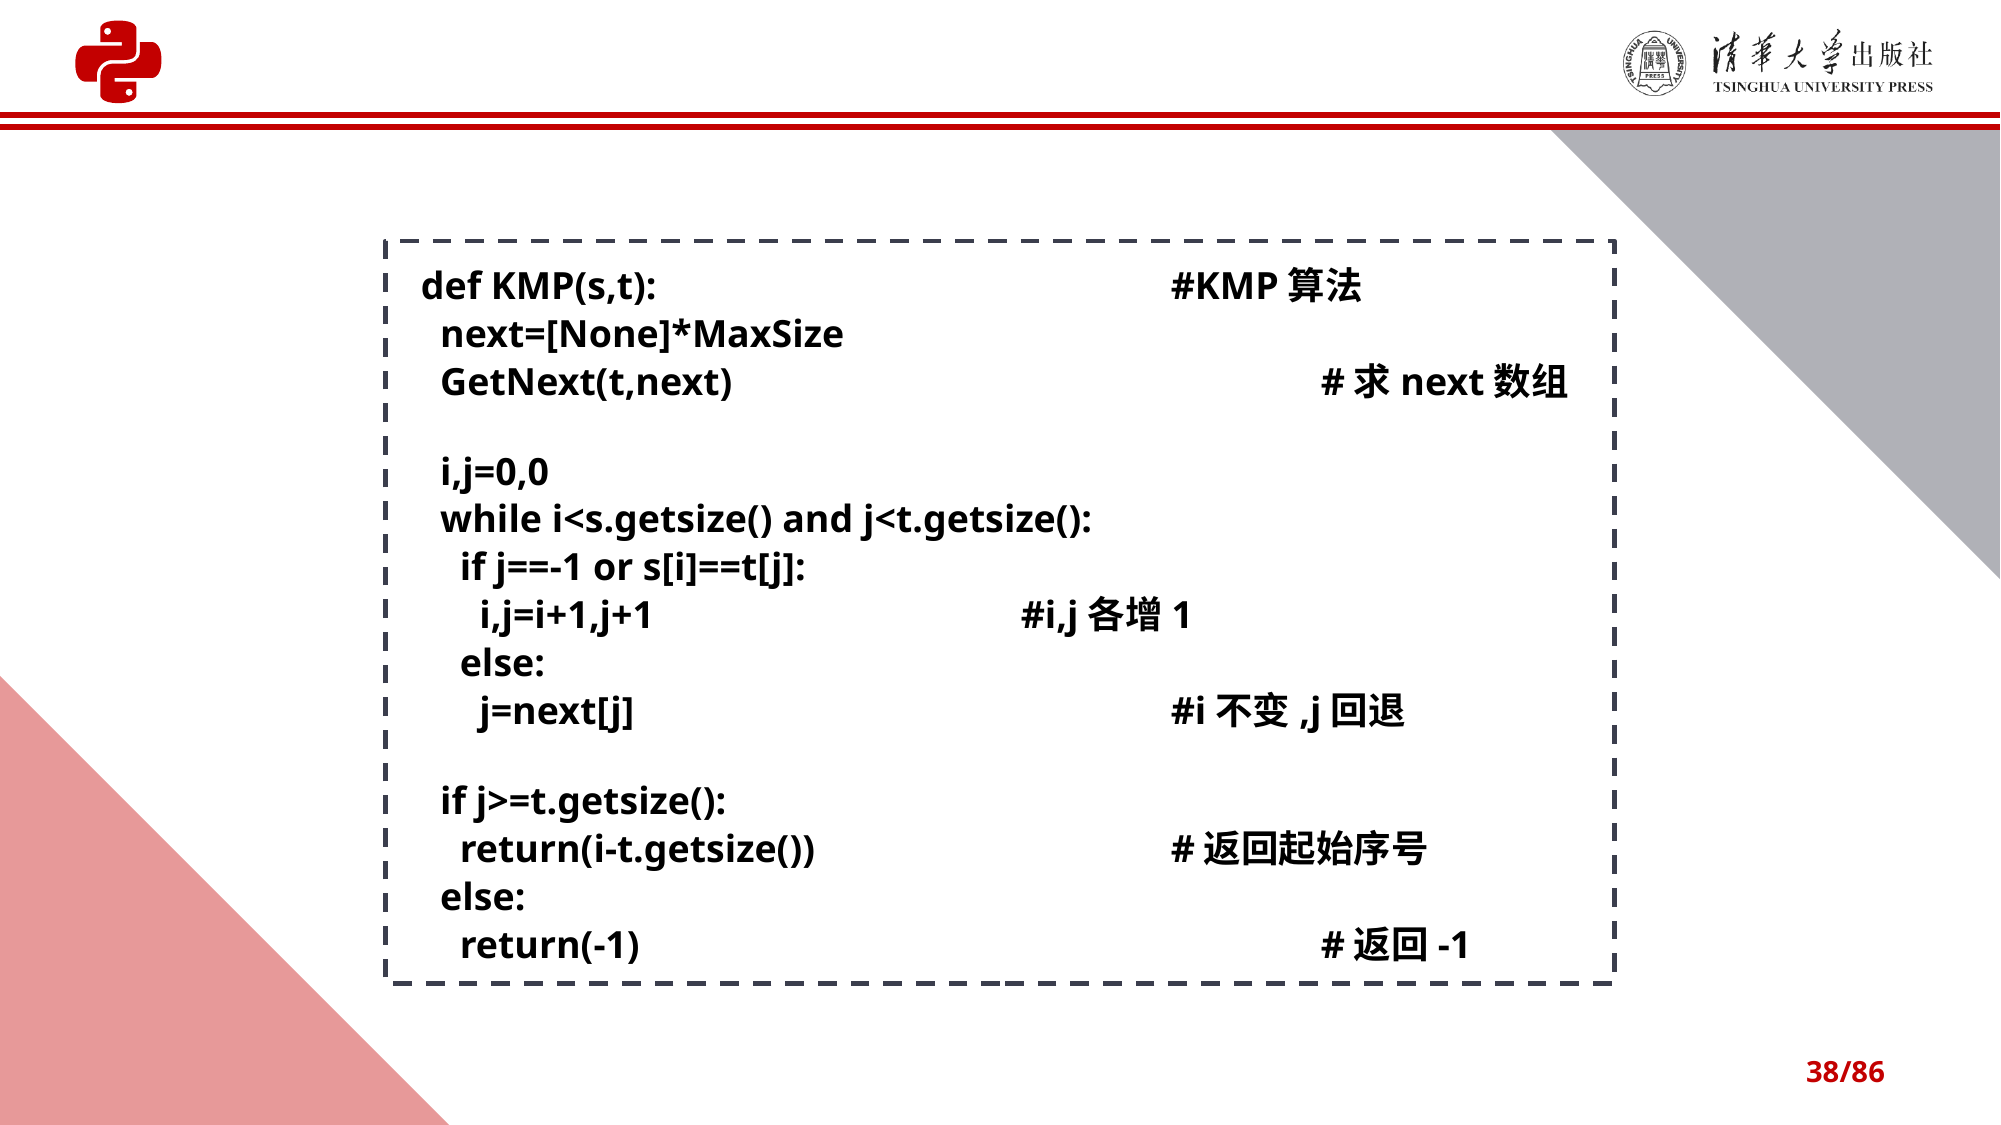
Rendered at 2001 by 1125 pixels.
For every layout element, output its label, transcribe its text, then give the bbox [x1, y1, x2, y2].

slide_number 38/86 [1433, 1042, 1900, 1103]
text_box [1548, 128, 2000, 582]
text_box [0, 673, 452, 1125]
text_box def KMP(s,t): #KMP算法 next=[None]*MaxSize GetNext(t,next) #求next数组 i,j=0,0 while i<s.getsize() and j<t.getsize(): if j==-1 or s[i]==t[j]: i,j=i+1,j+1 #i,j各增1 else: j=next[j] #i不变,j回退 if j>=t.getsize(): return(i-t.getsize()) #返回起始序号 else: return(-1) #返回-1 [383, 239, 1617, 985]
